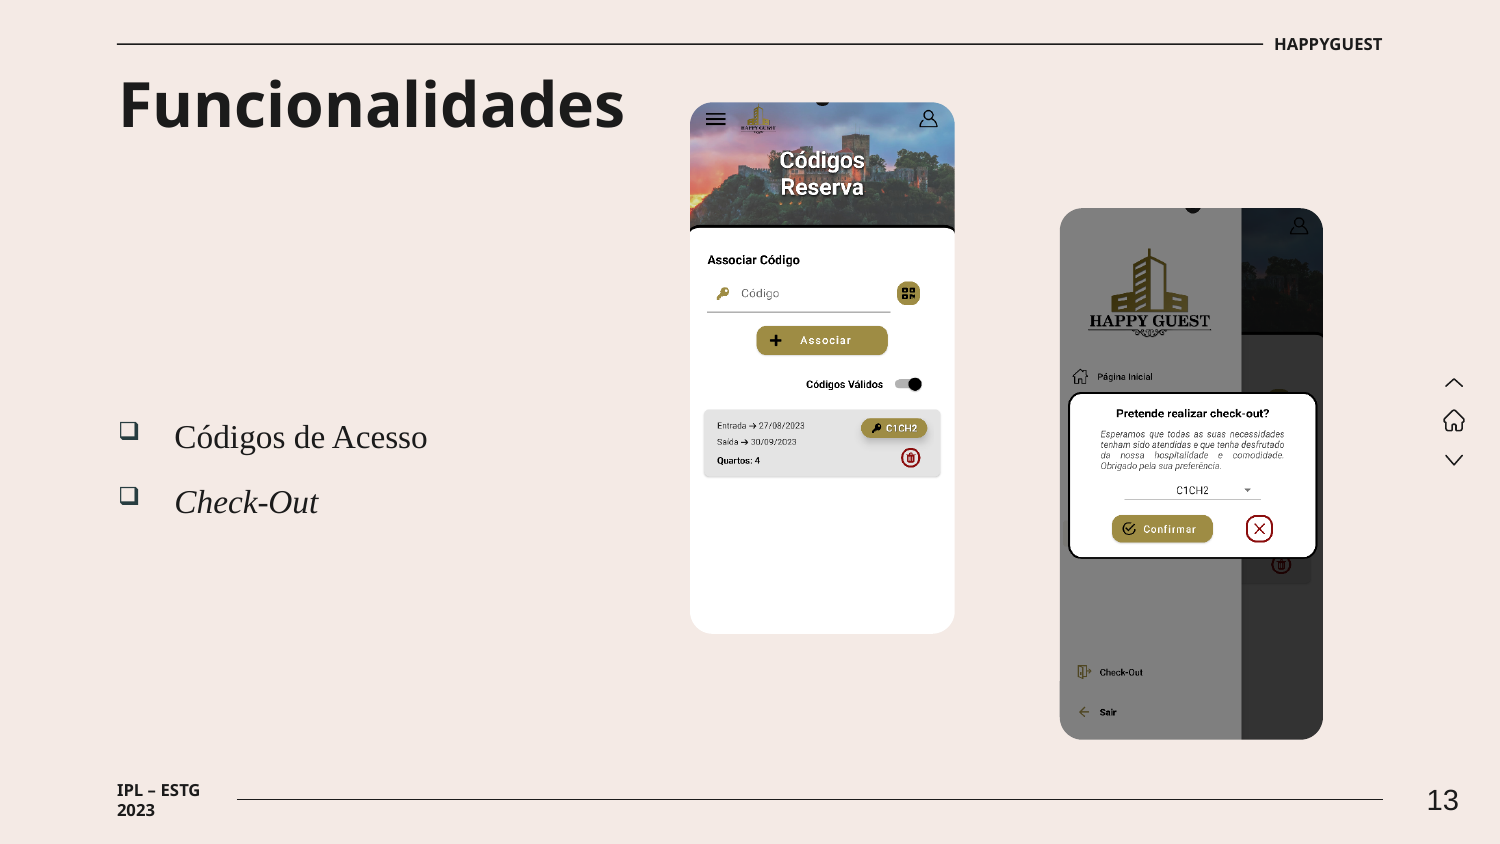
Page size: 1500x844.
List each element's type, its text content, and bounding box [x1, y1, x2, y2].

title HAPPYGUEST [1263, 32, 1383, 56]
title Funcionalidades [118, 64, 1091, 140]
text_box [1444, 410, 1464, 431]
picture [689, 102, 955, 635]
text_box 13 [1411, 774, 1488, 824]
picture [1059, 207, 1324, 740]
text_box [1435, 402, 1473, 439]
title IPL – ESTG 2023 [116, 787, 237, 812]
subtitle Códigos de Acesso Check-Out [118, 210, 454, 725]
